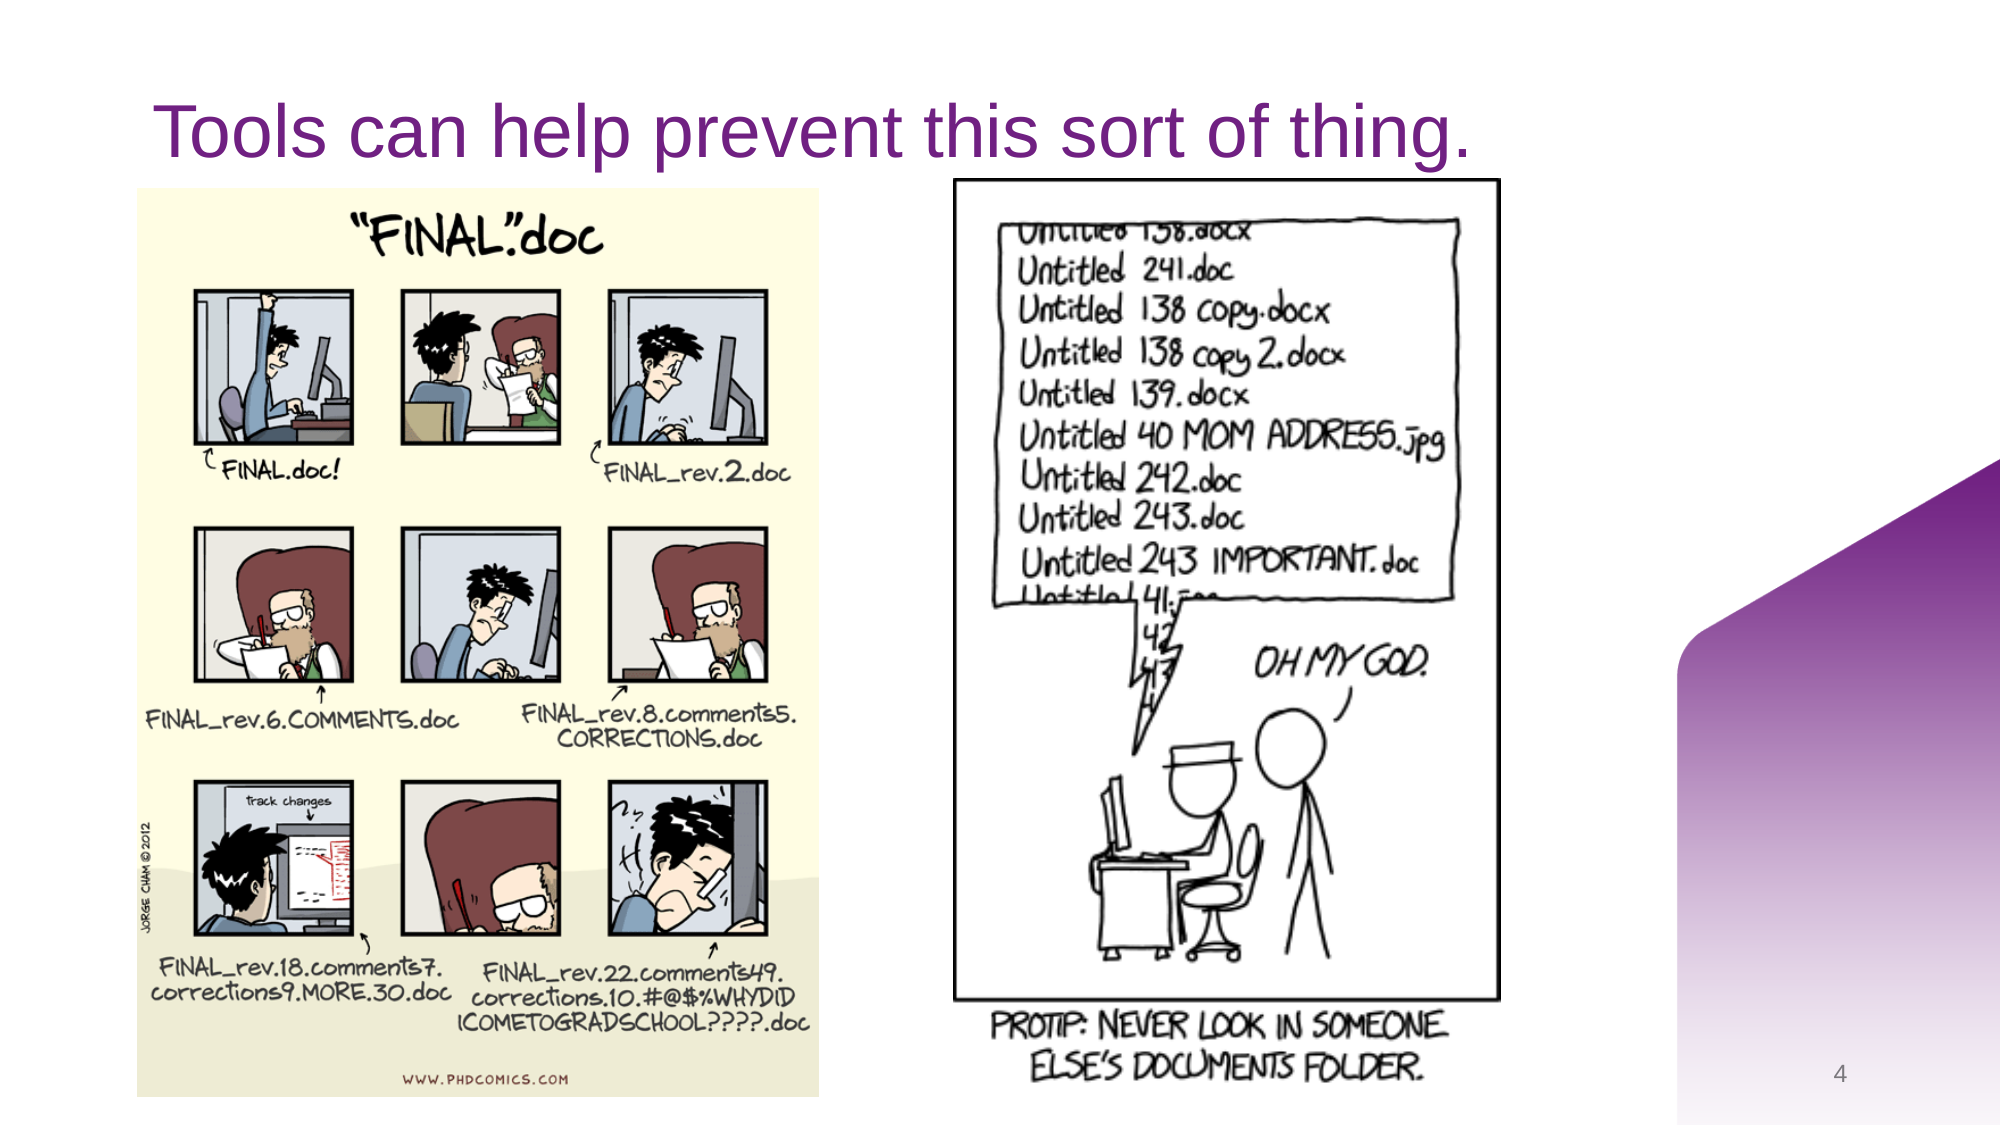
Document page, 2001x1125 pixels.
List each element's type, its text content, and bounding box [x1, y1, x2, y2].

title Tools can help prevent this sort of thing. [137, 88, 1775, 179]
picture [953, 178, 2000, 1125]
slide_number 4 [1412, 1042, 1863, 1103]
picture [137, 188, 819, 1097]
